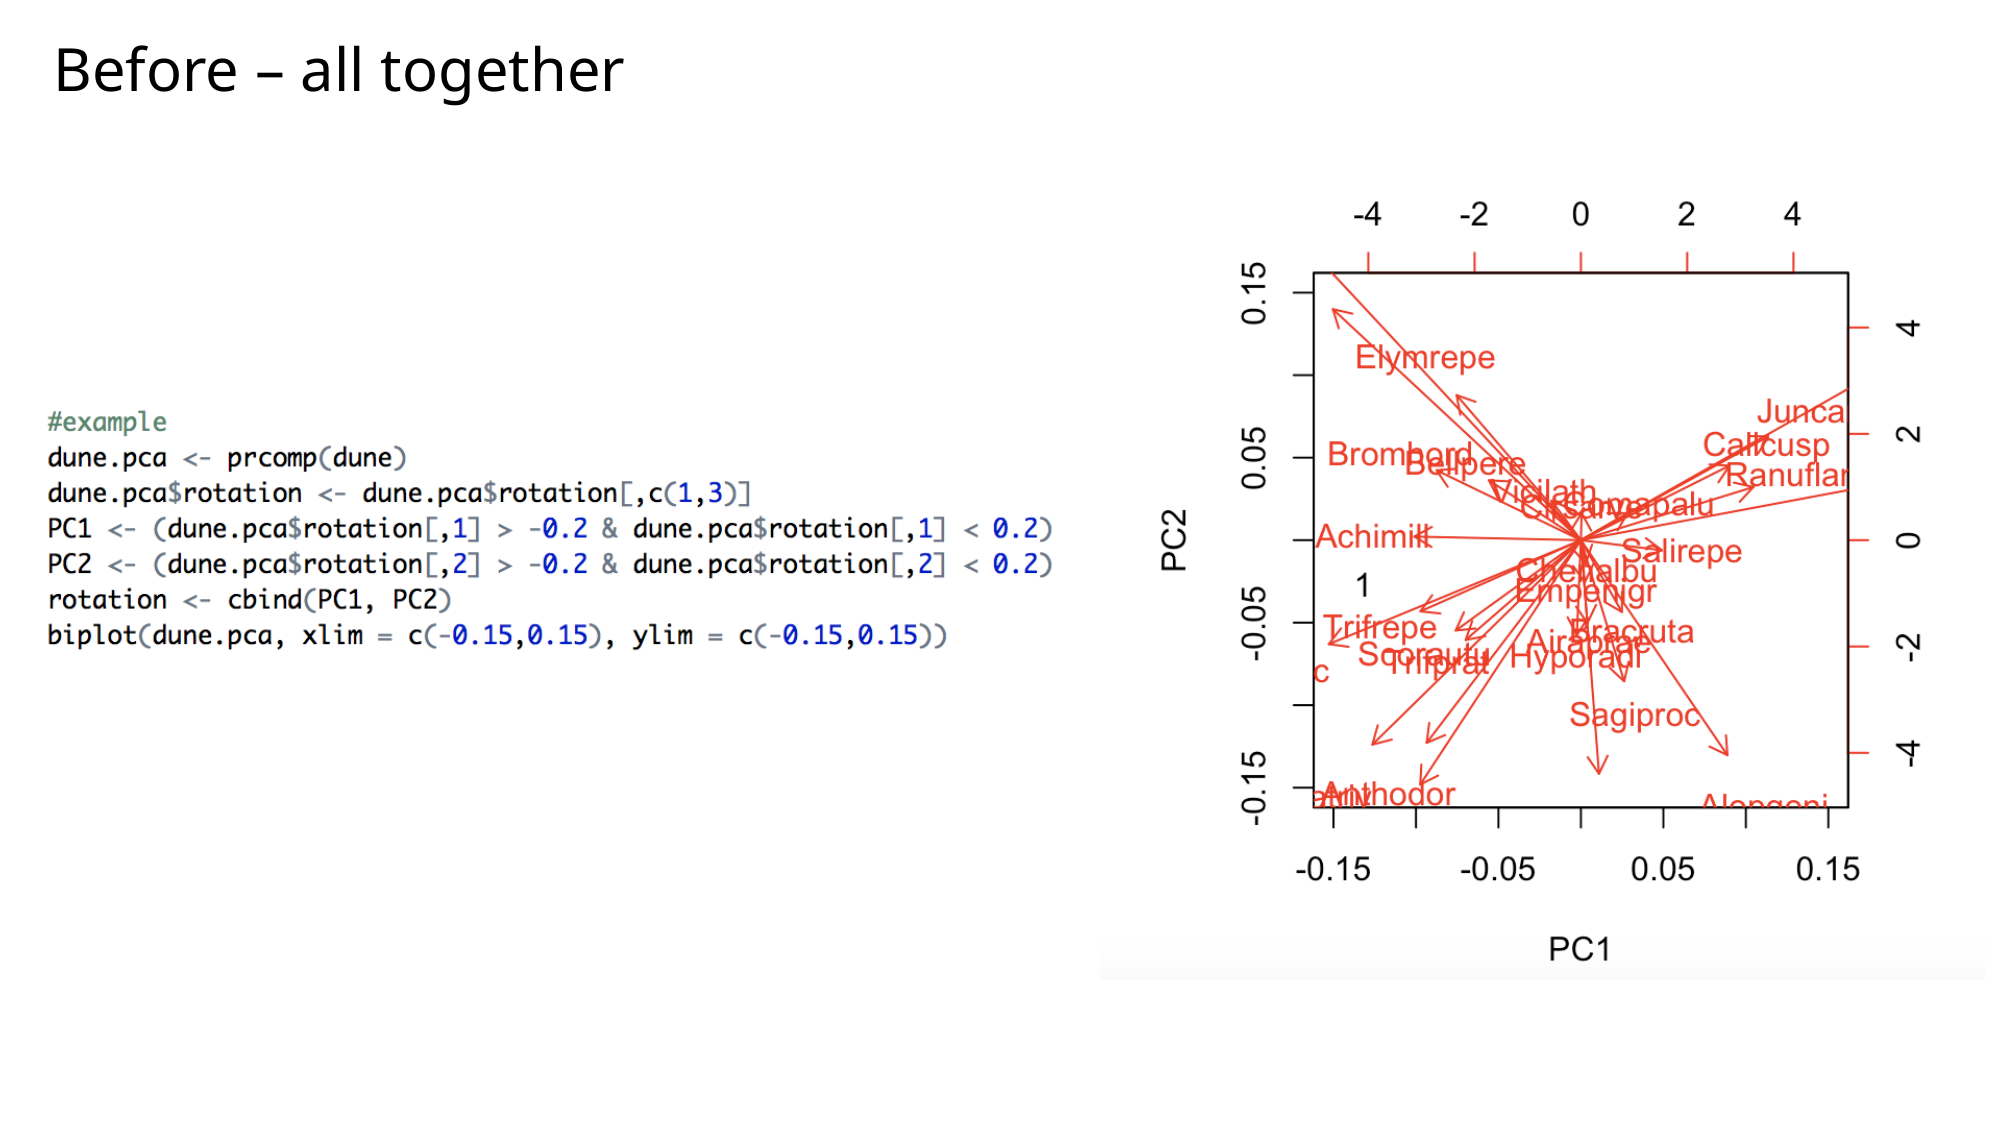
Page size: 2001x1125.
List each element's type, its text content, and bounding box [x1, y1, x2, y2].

picture [41, 140, 1986, 980]
title Before – all together [38, 31, 1000, 112]
